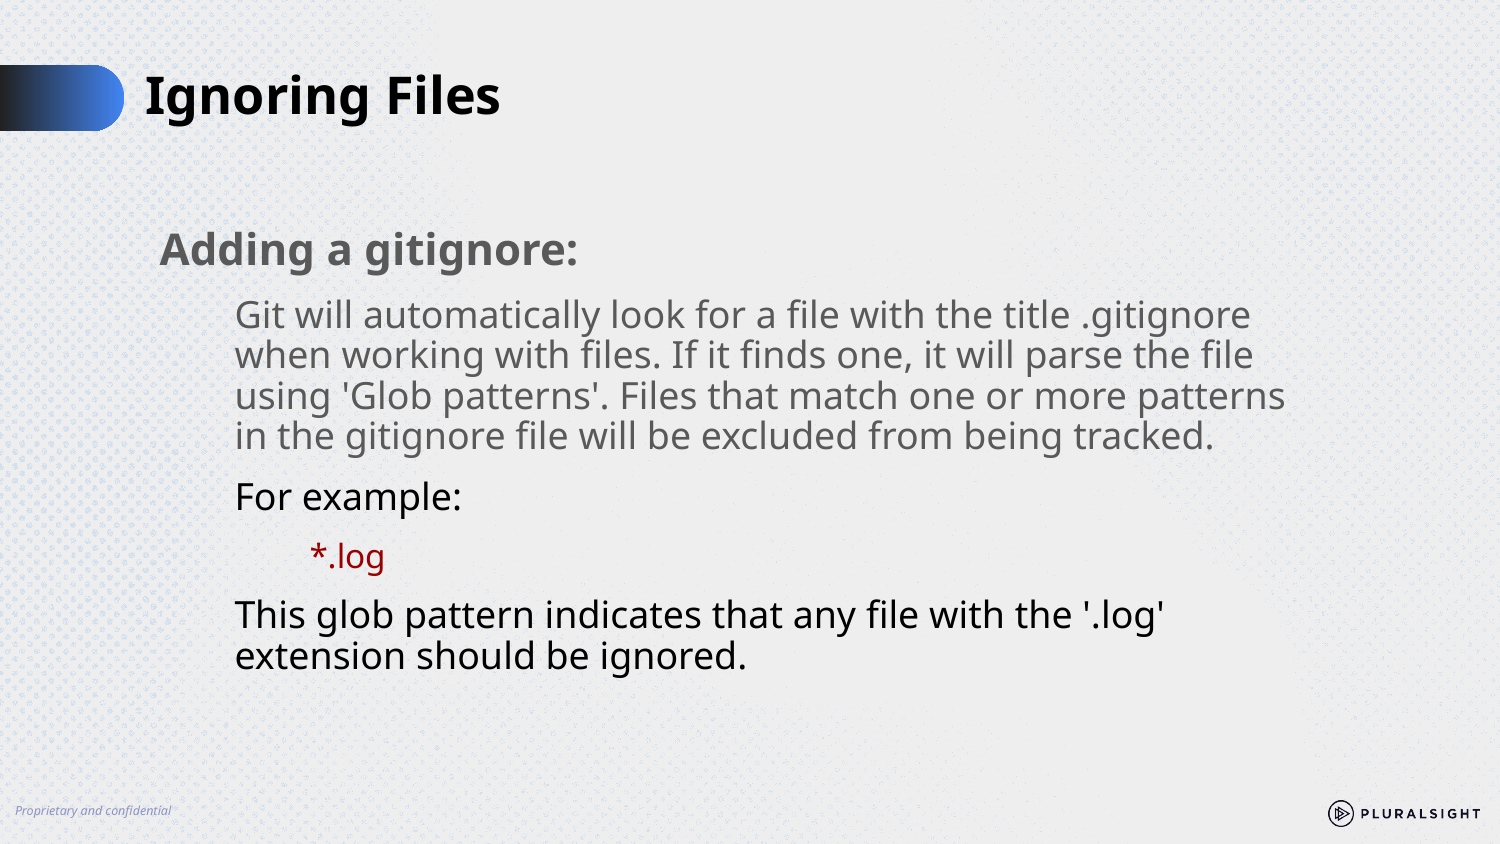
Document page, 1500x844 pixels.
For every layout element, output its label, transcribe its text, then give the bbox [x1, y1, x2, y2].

list Adding a gitignore: Git will automatically look for a file with the title .gitignore when working with files. If it finds one, it will parse the file using 'Glob patterns'. Files that match one or more patterns in the gitignore file will be excluded from being tracked. For example: *.log This glob pattern indicates that any file with the '.log' extension should be ignored. [144, 220, 1341, 733]
picture [0, 0, 1500, 844]
title Ignoring Files [130, 55, 1425, 141]
